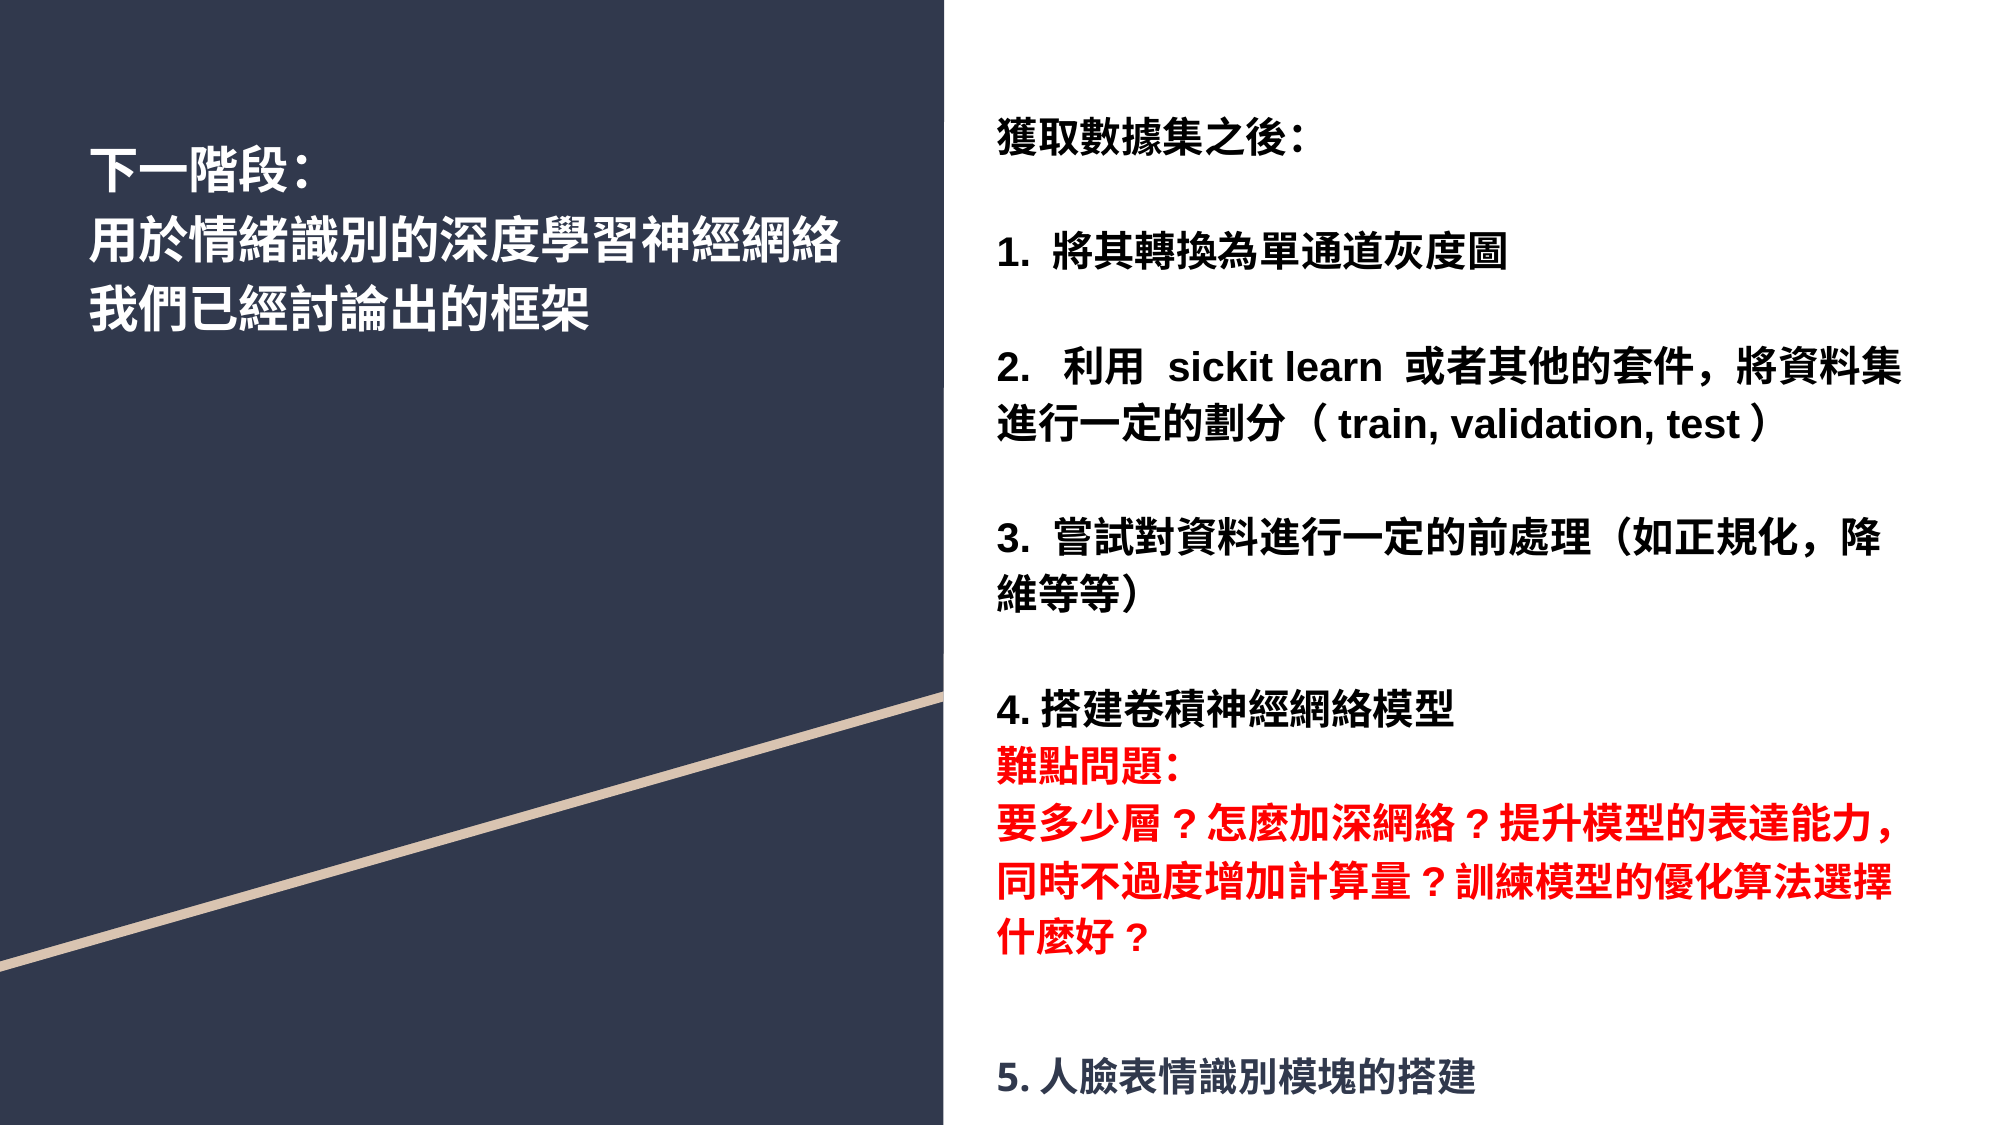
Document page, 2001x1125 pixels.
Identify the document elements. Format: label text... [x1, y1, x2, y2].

list 獲取數據集之後： 1. 將其轉換為單通道灰度圖 2. 利用 sickit learn 或者其他的套件，將資料集進行一定的劃分（train, validation, test） 3. 嘗試對資料進行一定的前處理（如正規化，降維等等） 4.搭建卷積神經網絡模型 難點問題： 要多少層?怎麼加深網絡?提升模型的表達能力，同時不過度增加計算量?訓練模型的優化算法選擇什麼好? 5.人臉表情識別模塊的搭建 [976, 83, 1936, 1125]
title 下一階段： 用於情緒識別的深度學習神經網絡 我們已經討論出的框架 [68, 109, 873, 421]
